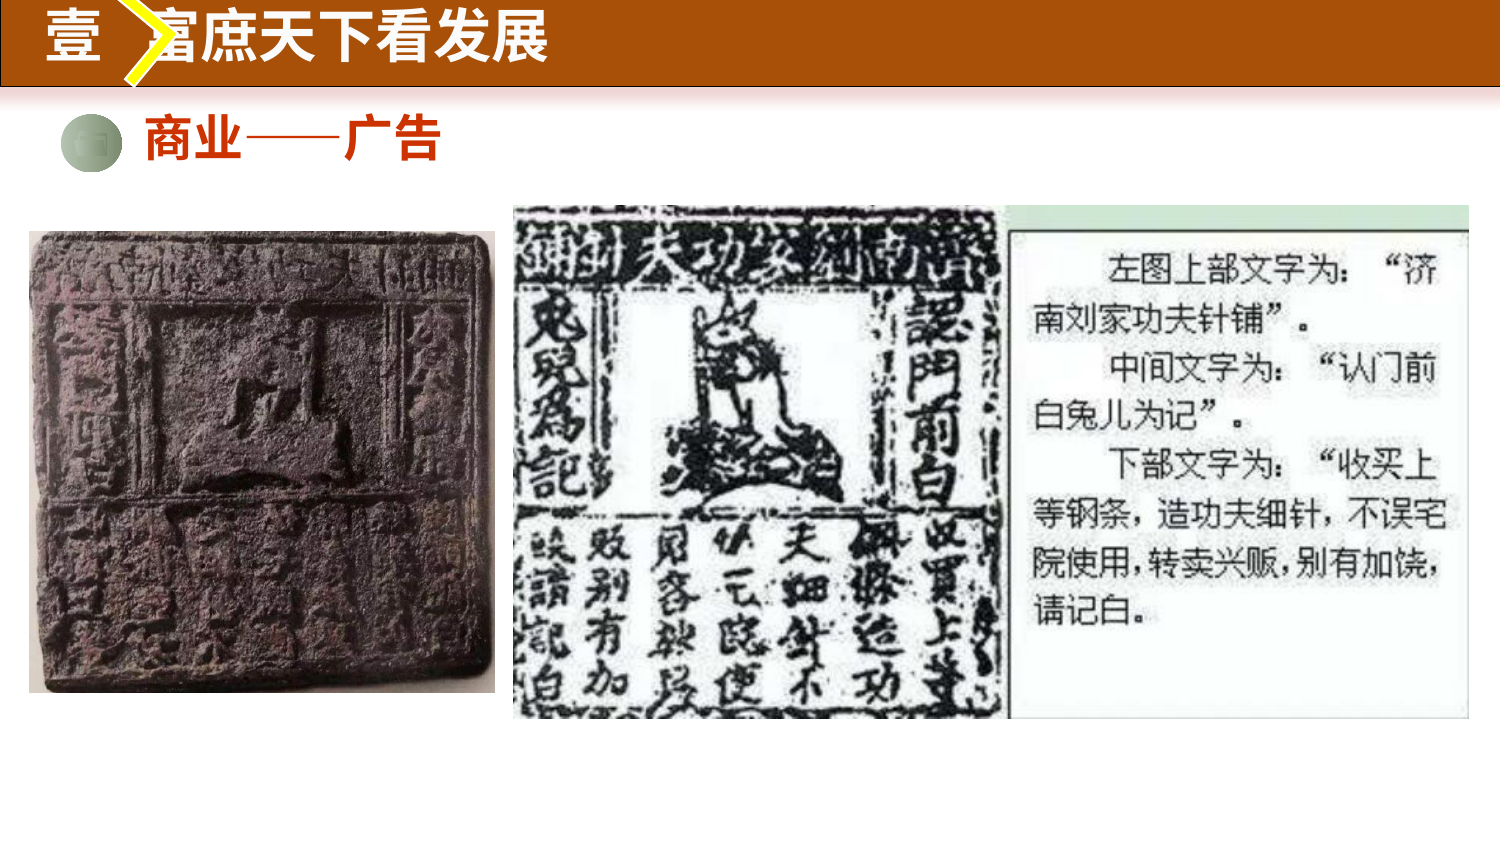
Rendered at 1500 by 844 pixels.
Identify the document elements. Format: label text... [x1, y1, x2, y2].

text_box 壹 富庶天下看发展 [29, 0, 159, 77]
text_box 壹 富庶天下看发展 [141, 0, 1140, 77]
picture [513, 205, 1469, 719]
text_box [117, 0, 180, 89]
text_box 商业——广告 [128, 99, 939, 174]
picture [29, 231, 495, 693]
text_box [0, 0, 131, 87]
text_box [60, 114, 122, 173]
text_box [137, 0, 1500, 87]
